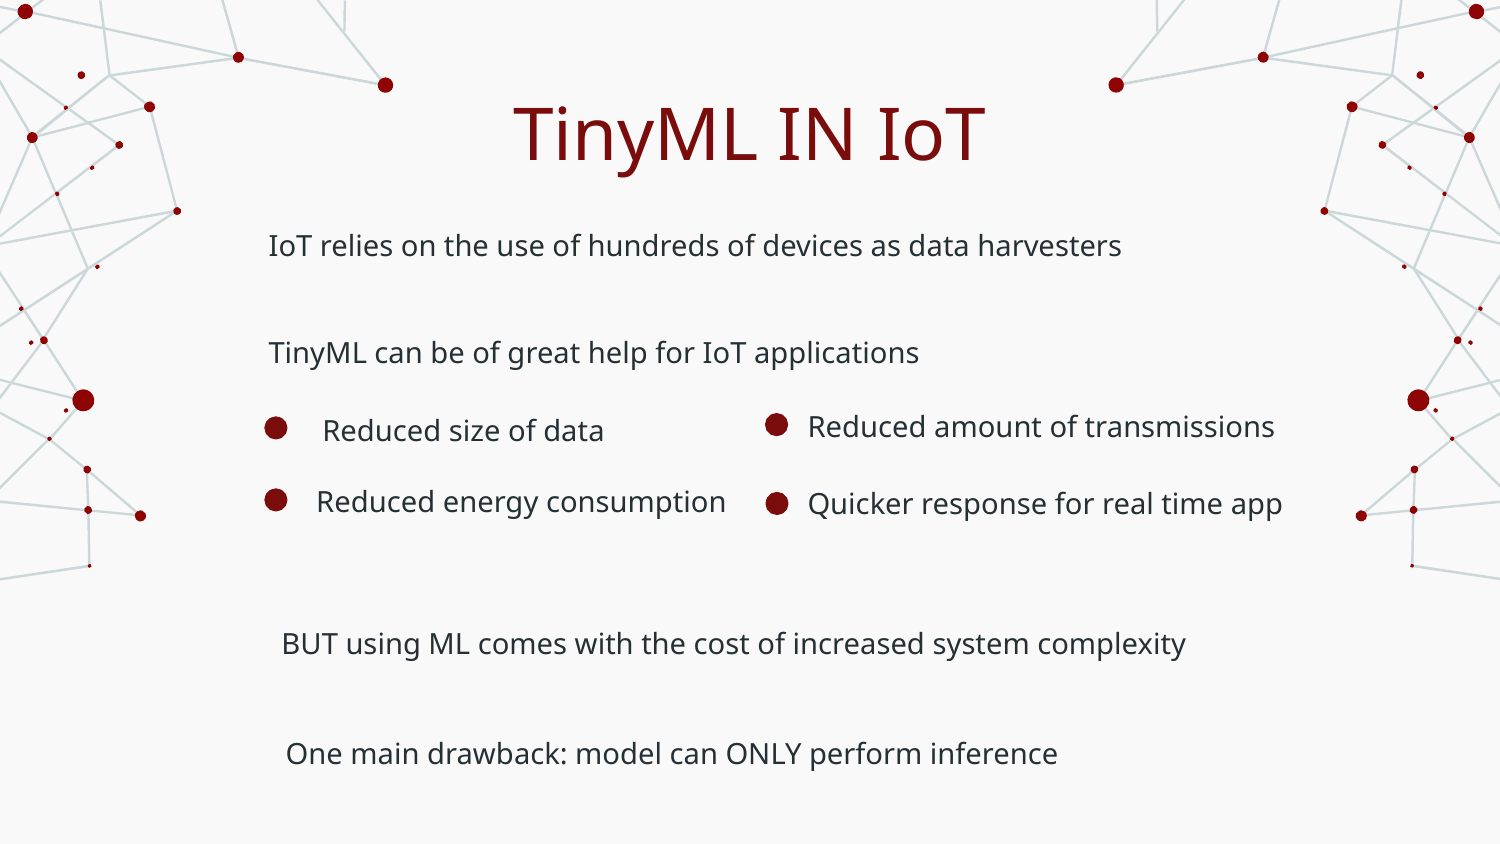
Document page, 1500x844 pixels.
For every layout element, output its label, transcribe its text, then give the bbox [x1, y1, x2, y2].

subtitle TinyML can be of great help for IoT applications [253, 319, 1247, 382]
title TinyML IN IoT [118, 72, 1382, 167]
text_box [765, 491, 789, 515]
text_box IoT relies on the use of hundreds of devices as data harvesters [253, 212, 1247, 264]
text_box Quicker response for real time app [792, 469, 1343, 526]
text_box Reduced amount of transmissions [792, 392, 1343, 449]
text_box [765, 413, 789, 437]
text_box Reduced energy consumption [301, 468, 750, 525]
text_box [264, 416, 288, 440]
text_box Reduced size of data [307, 397, 657, 454]
text_box [264, 488, 288, 512]
text_box BUT using ML comes with the cost of increased system complexity [266, 609, 1260, 711]
text_box One main drawback: model can ONLY perform inference [270, 720, 1264, 821]
